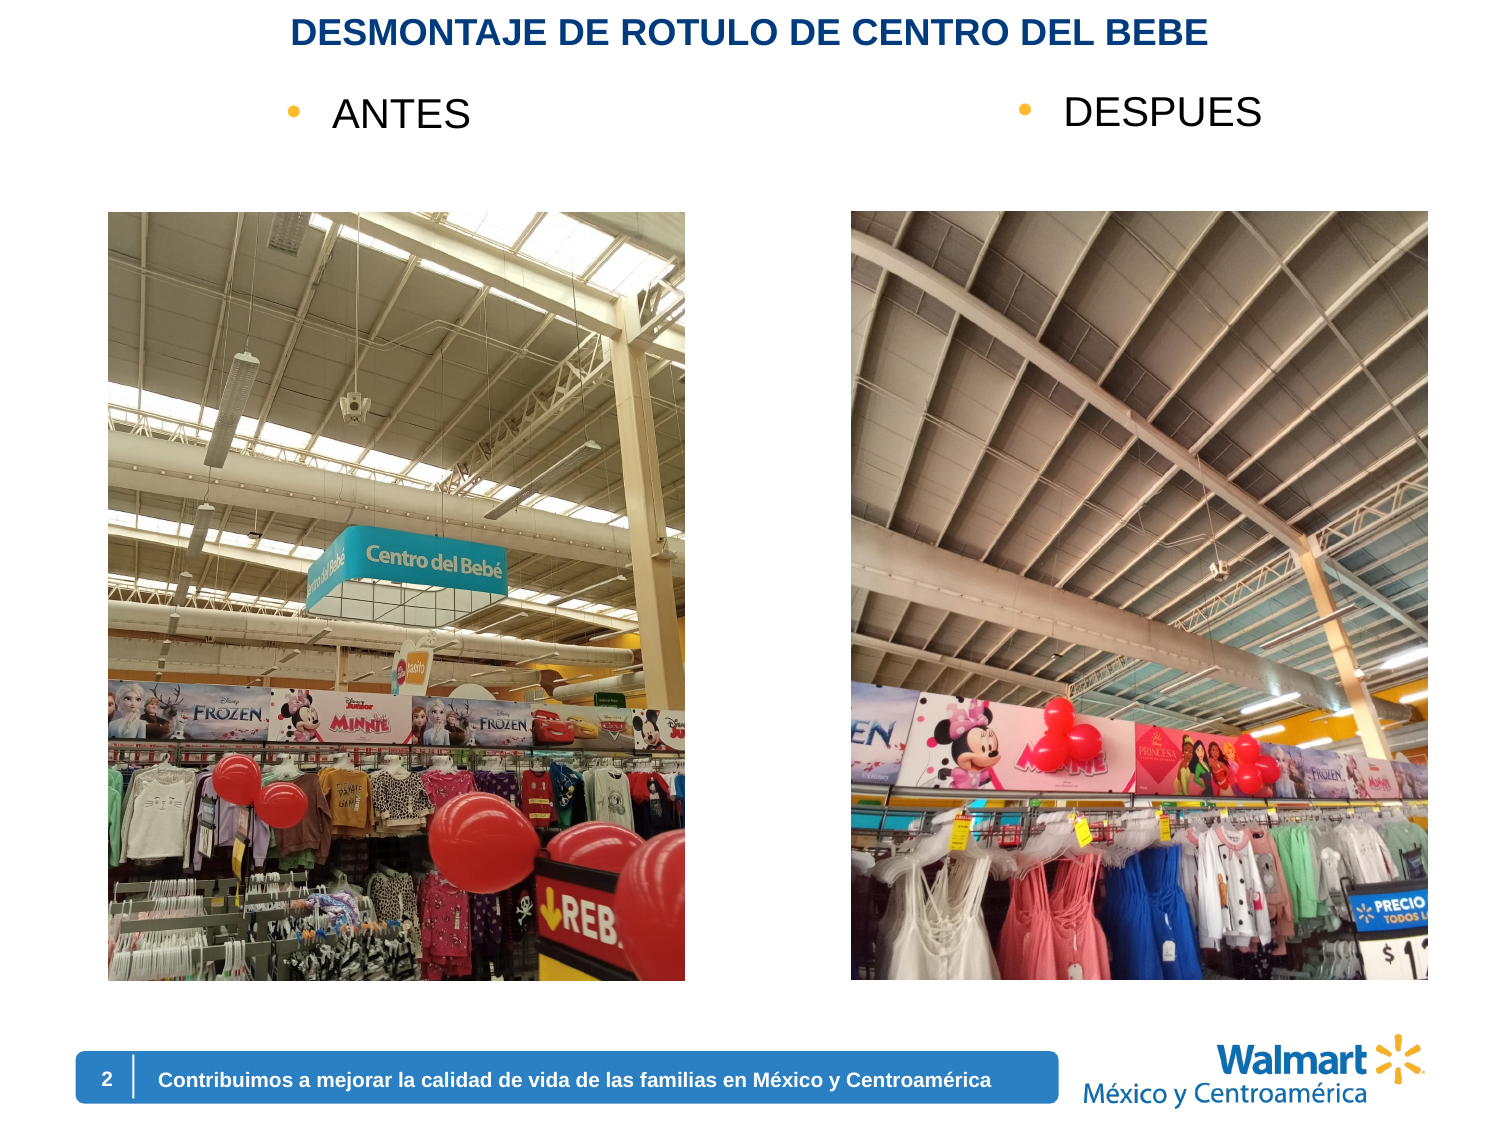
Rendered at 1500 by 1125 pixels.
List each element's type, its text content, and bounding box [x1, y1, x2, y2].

text_box ANTES [71, 86, 685, 212]
text_box DESPUES [833, 76, 1446, 202]
footer Contribuimos a mejorar la calidad de vida de las familias en México y Centroamérica [142, 1058, 1024, 1093]
picture [851, 211, 1428, 980]
picture [1084, 1034, 1425, 1109]
picture [107, 211, 685, 981]
title DESMONTAJE DE ROTULO DE CENTRO DEL BEBE [74, 0, 1426, 61]
